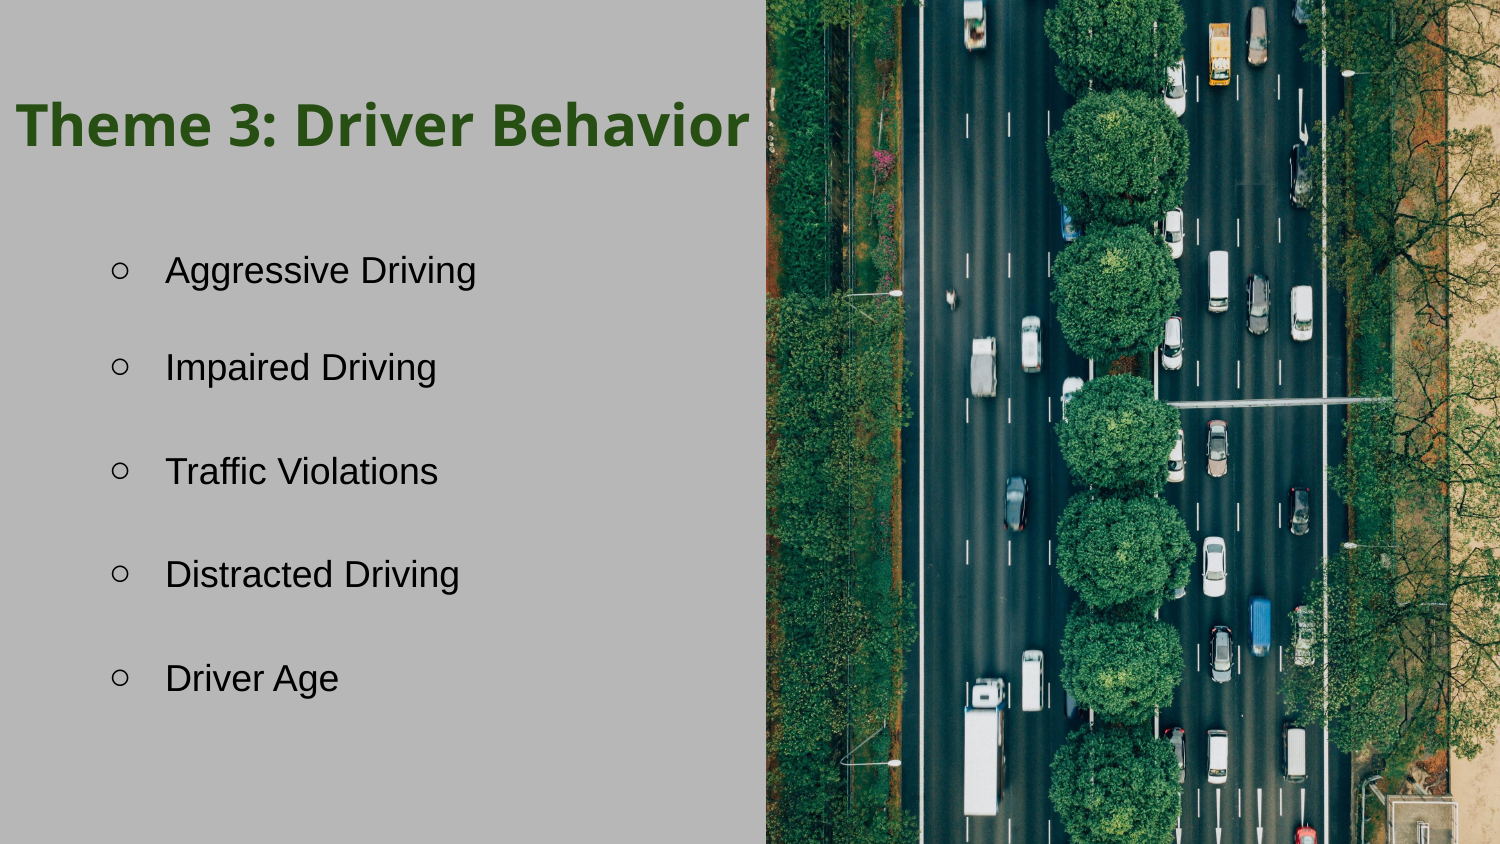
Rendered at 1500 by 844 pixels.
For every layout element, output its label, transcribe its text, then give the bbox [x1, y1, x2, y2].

picture [765, 0, 1500, 844]
title Theme 3: Driver Behavior [0, 72, 760, 231]
list Aggressive Driving Impaired Driving Traffic Violations Distracted Driving Driver Age [0, 231, 750, 844]
